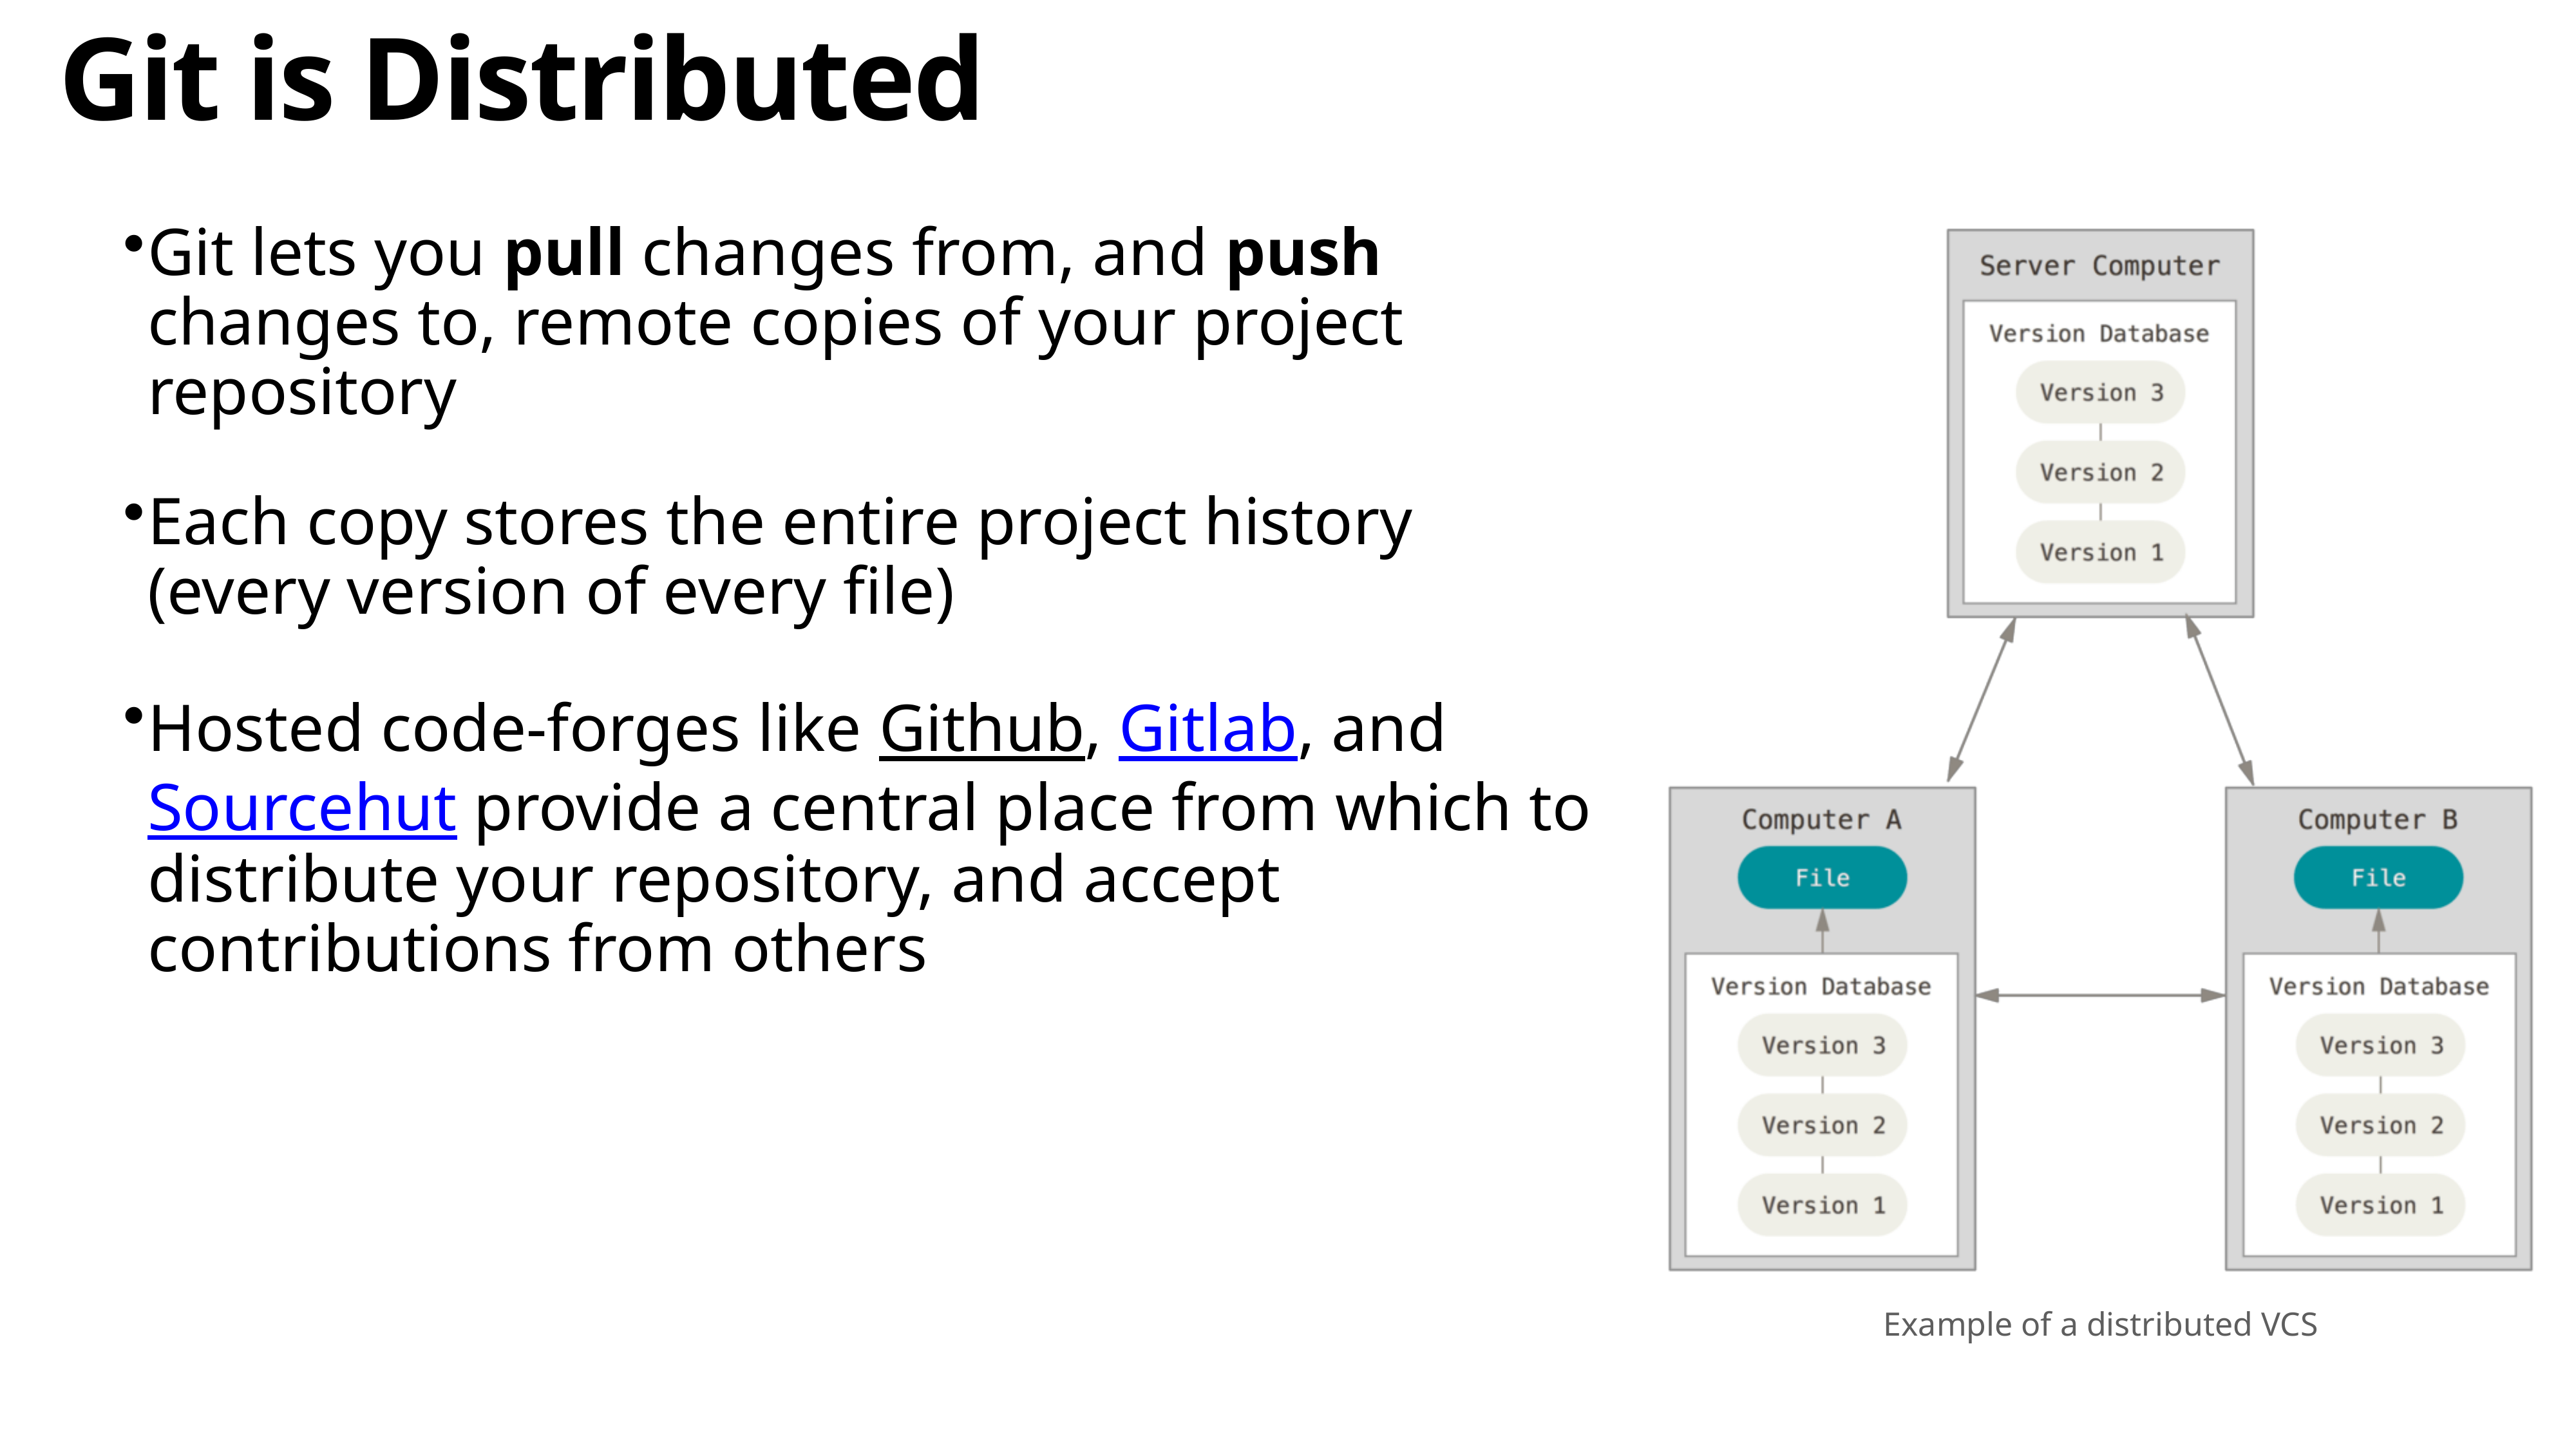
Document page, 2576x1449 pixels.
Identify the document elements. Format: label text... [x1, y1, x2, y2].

title Git is Distributed [53, 26, 2523, 189]
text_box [1653, 214, 2550, 1348]
list Git lets you pull changes from, and push changes to, remote copies of your project repository Each copy stores the entire project history (every version of every file) Hosted code-forges like Github, Gitlab, and Sourcehut provide a central place from which to distribute your repository, and accept contributions from others [53, 214, 1600, 1423]
